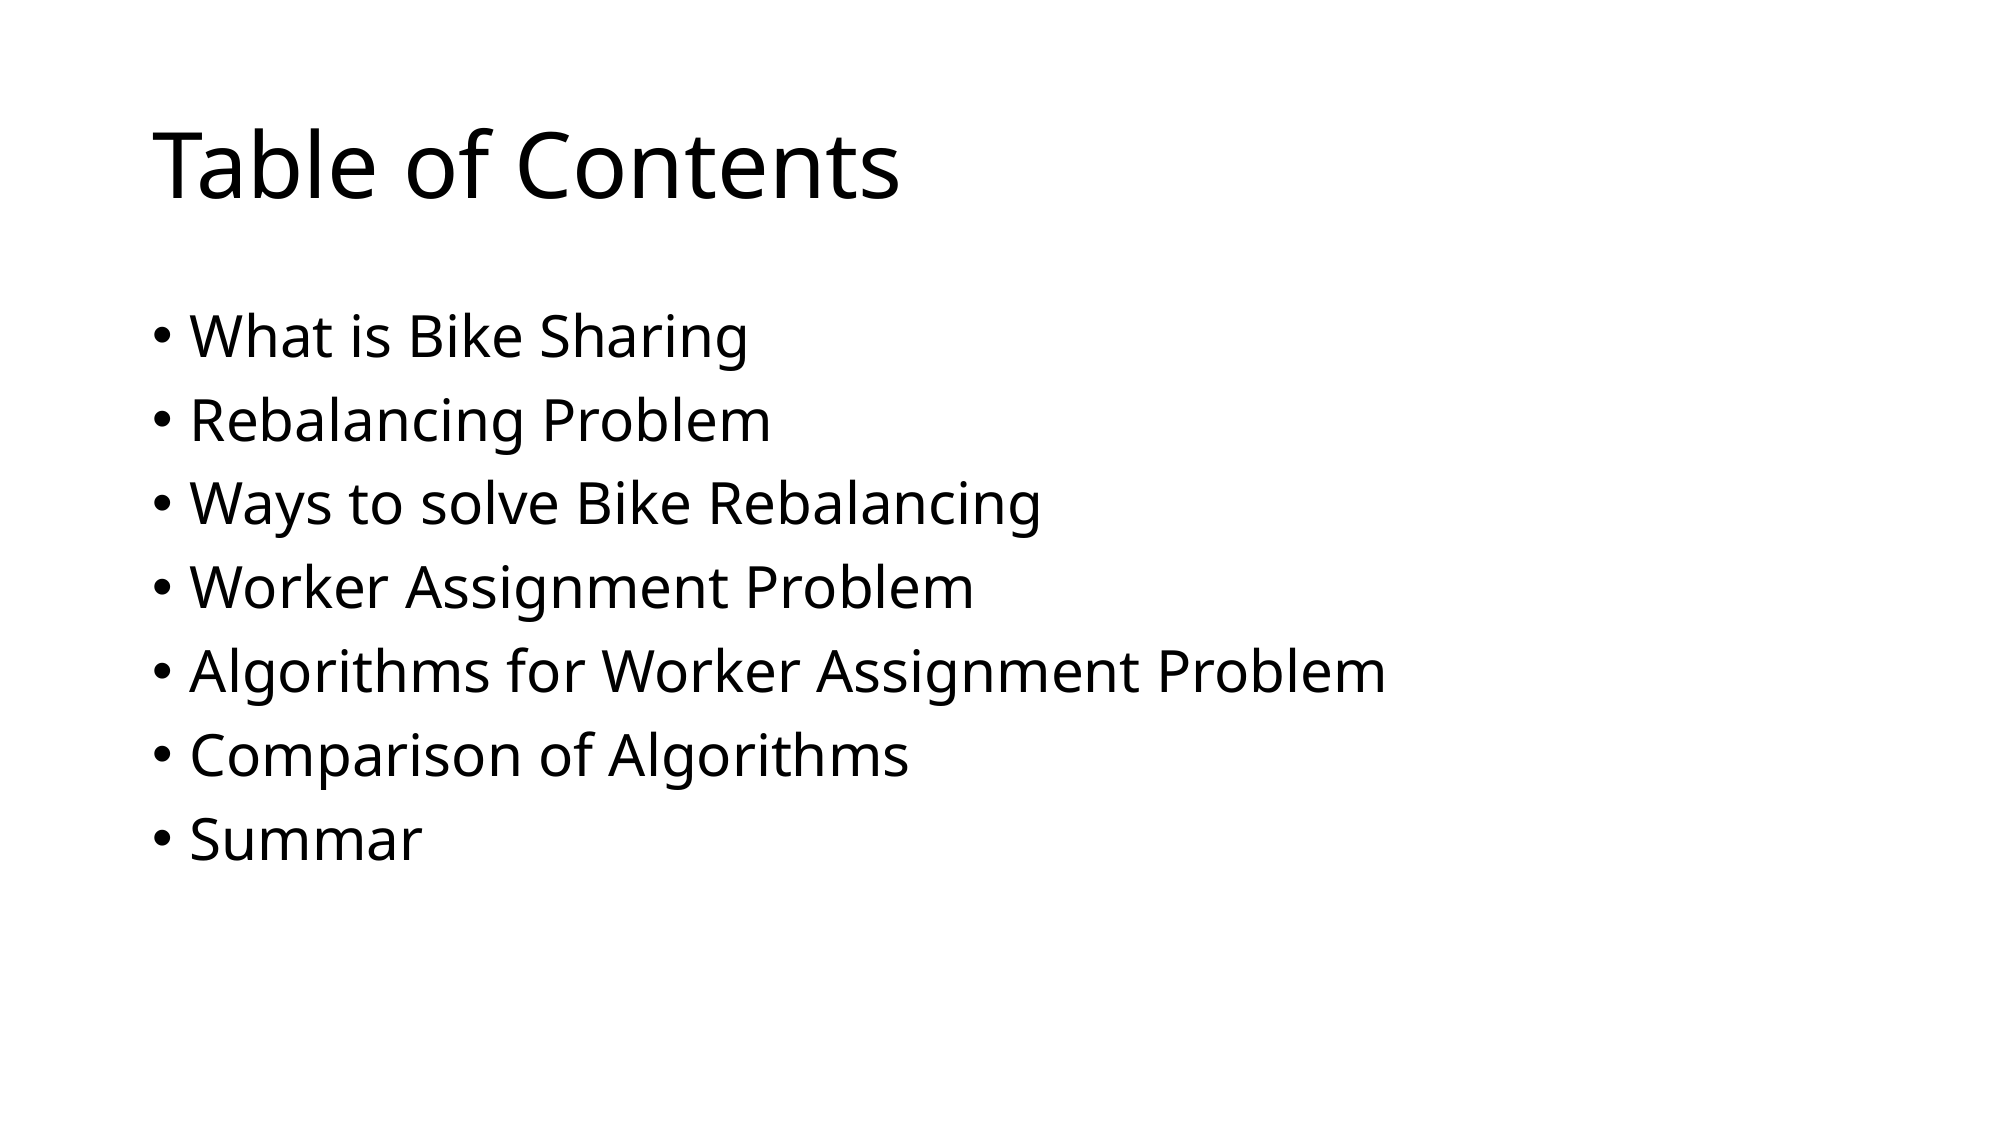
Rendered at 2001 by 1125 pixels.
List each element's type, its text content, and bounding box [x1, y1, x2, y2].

list What is Bike Sharing Rebalancing Problem Ways to solve Bike Rebalancing Worker Assignment Problem Algorithms for Worker Assignment Problem Comparison of Algorithms Summar [137, 299, 1863, 1014]
title Table of Contents [137, 59, 1863, 278]
